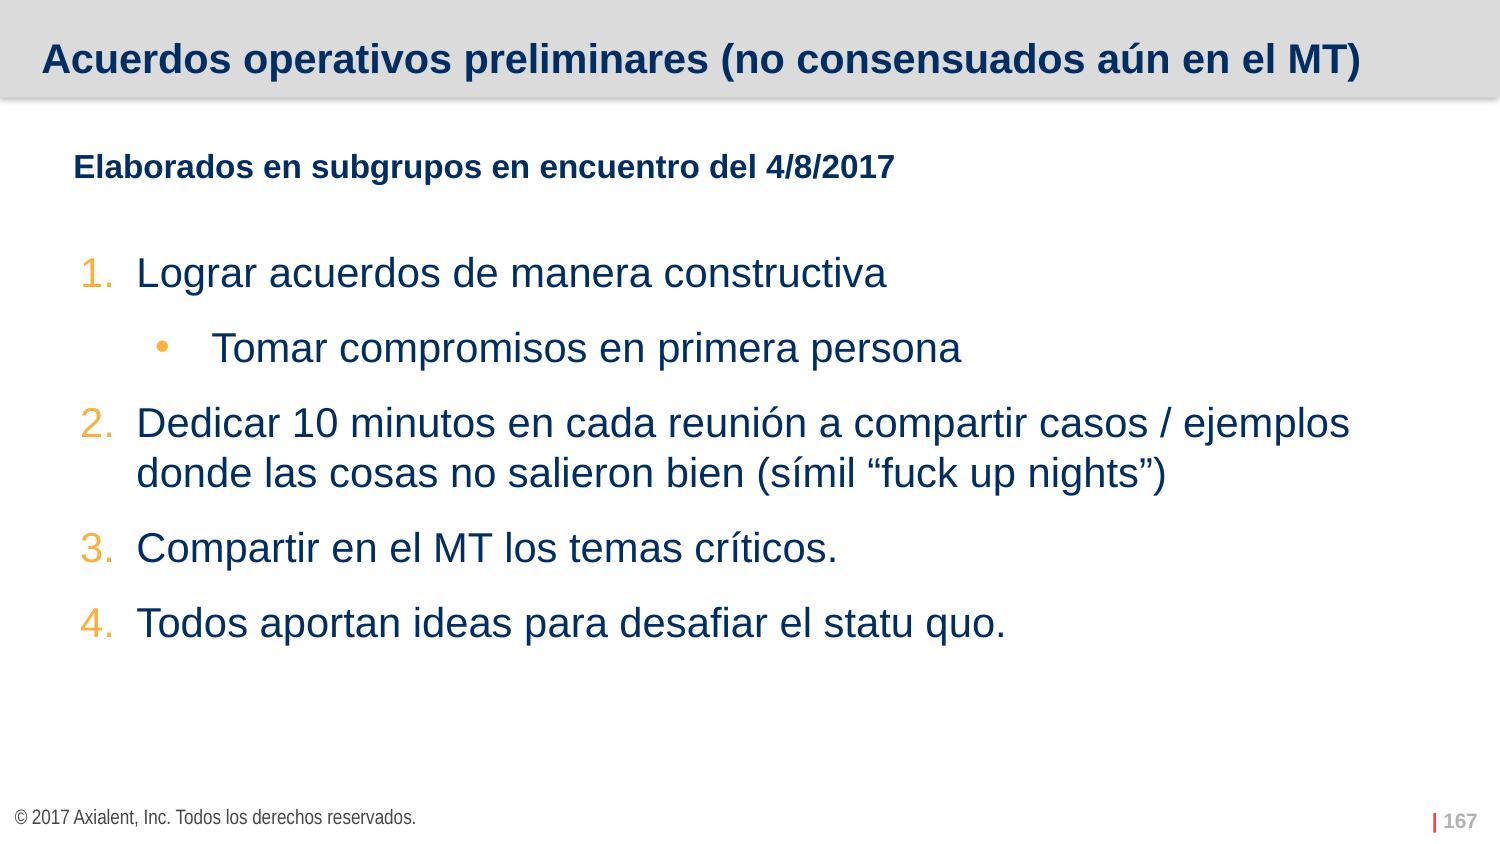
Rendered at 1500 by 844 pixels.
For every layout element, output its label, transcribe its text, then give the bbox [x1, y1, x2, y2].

text_box Lograr acuerdos de manera constructiva Tomar compromisos en primera persona Dedicar 10 minutos en cada reunión a compartir casos / ejemplos donde las cosas no salieron bien (símil “fuck up nights”) Compartir en el MT los temas críticos. Todos aportan ideas para desafiar el statu quo. [64, 230, 1459, 737]
footer © 2017 Axialent, Inc. Todos los derechos reservados. [0, 796, 544, 844]
text_box Elaborados en subgrupos en encuentro del 4/8/2017 [58, 138, 912, 193]
text_box [0, 0, 1500, 98]
slide_number PSA Corporate University | 167 [1142, 799, 1494, 833]
text_box Acuerdos operativos preliminares (no consensuados aún en el MT) [41, 32, 1412, 103]
